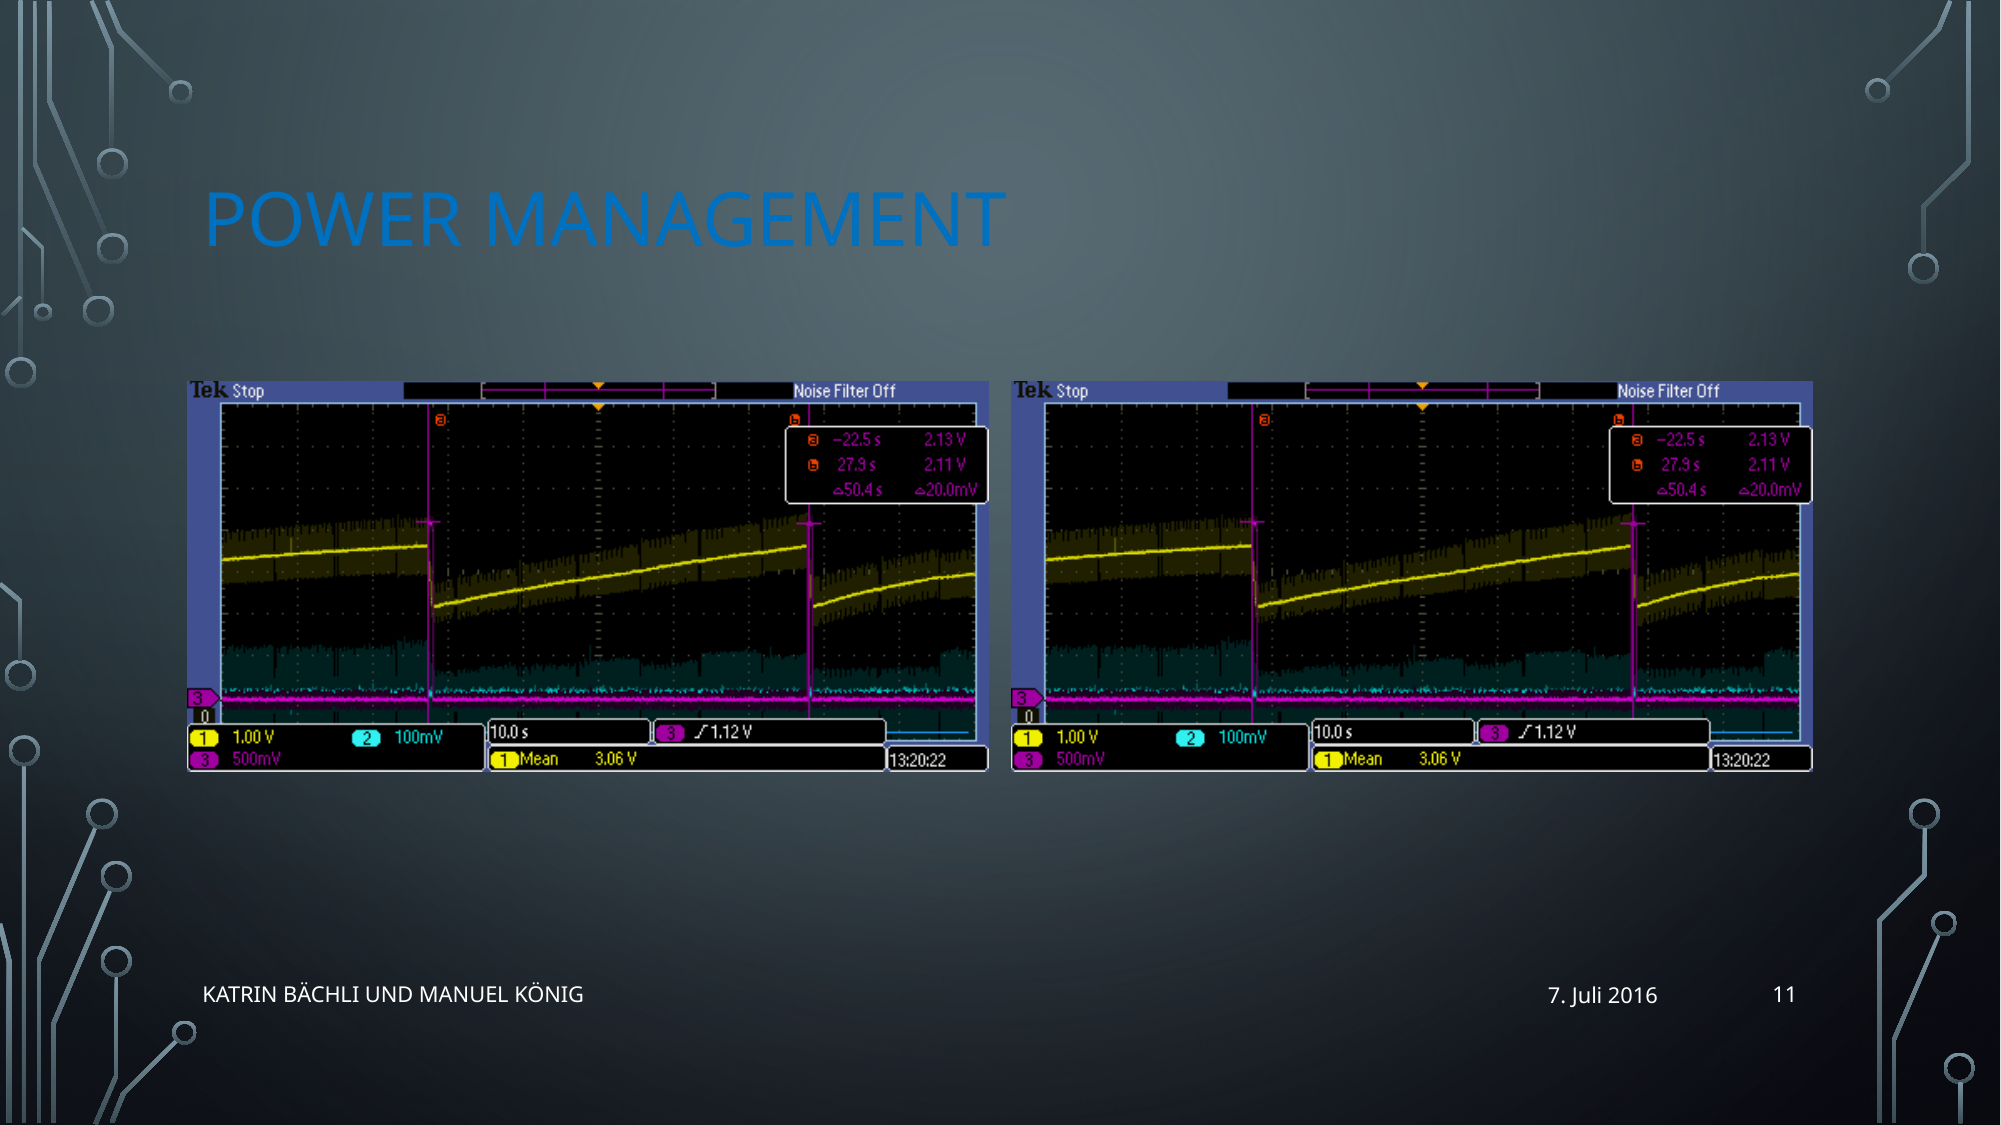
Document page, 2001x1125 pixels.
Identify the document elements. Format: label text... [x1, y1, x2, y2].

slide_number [1223, 965, 1674, 1025]
picture [1010, 381, 1813, 773]
slide_number 11 [1685, 965, 1813, 1025]
title Power Management [187, 101, 1813, 344]
picture [186, 381, 989, 773]
footer Katrin Bächli und Manuel König [187, 965, 1211, 1025]
